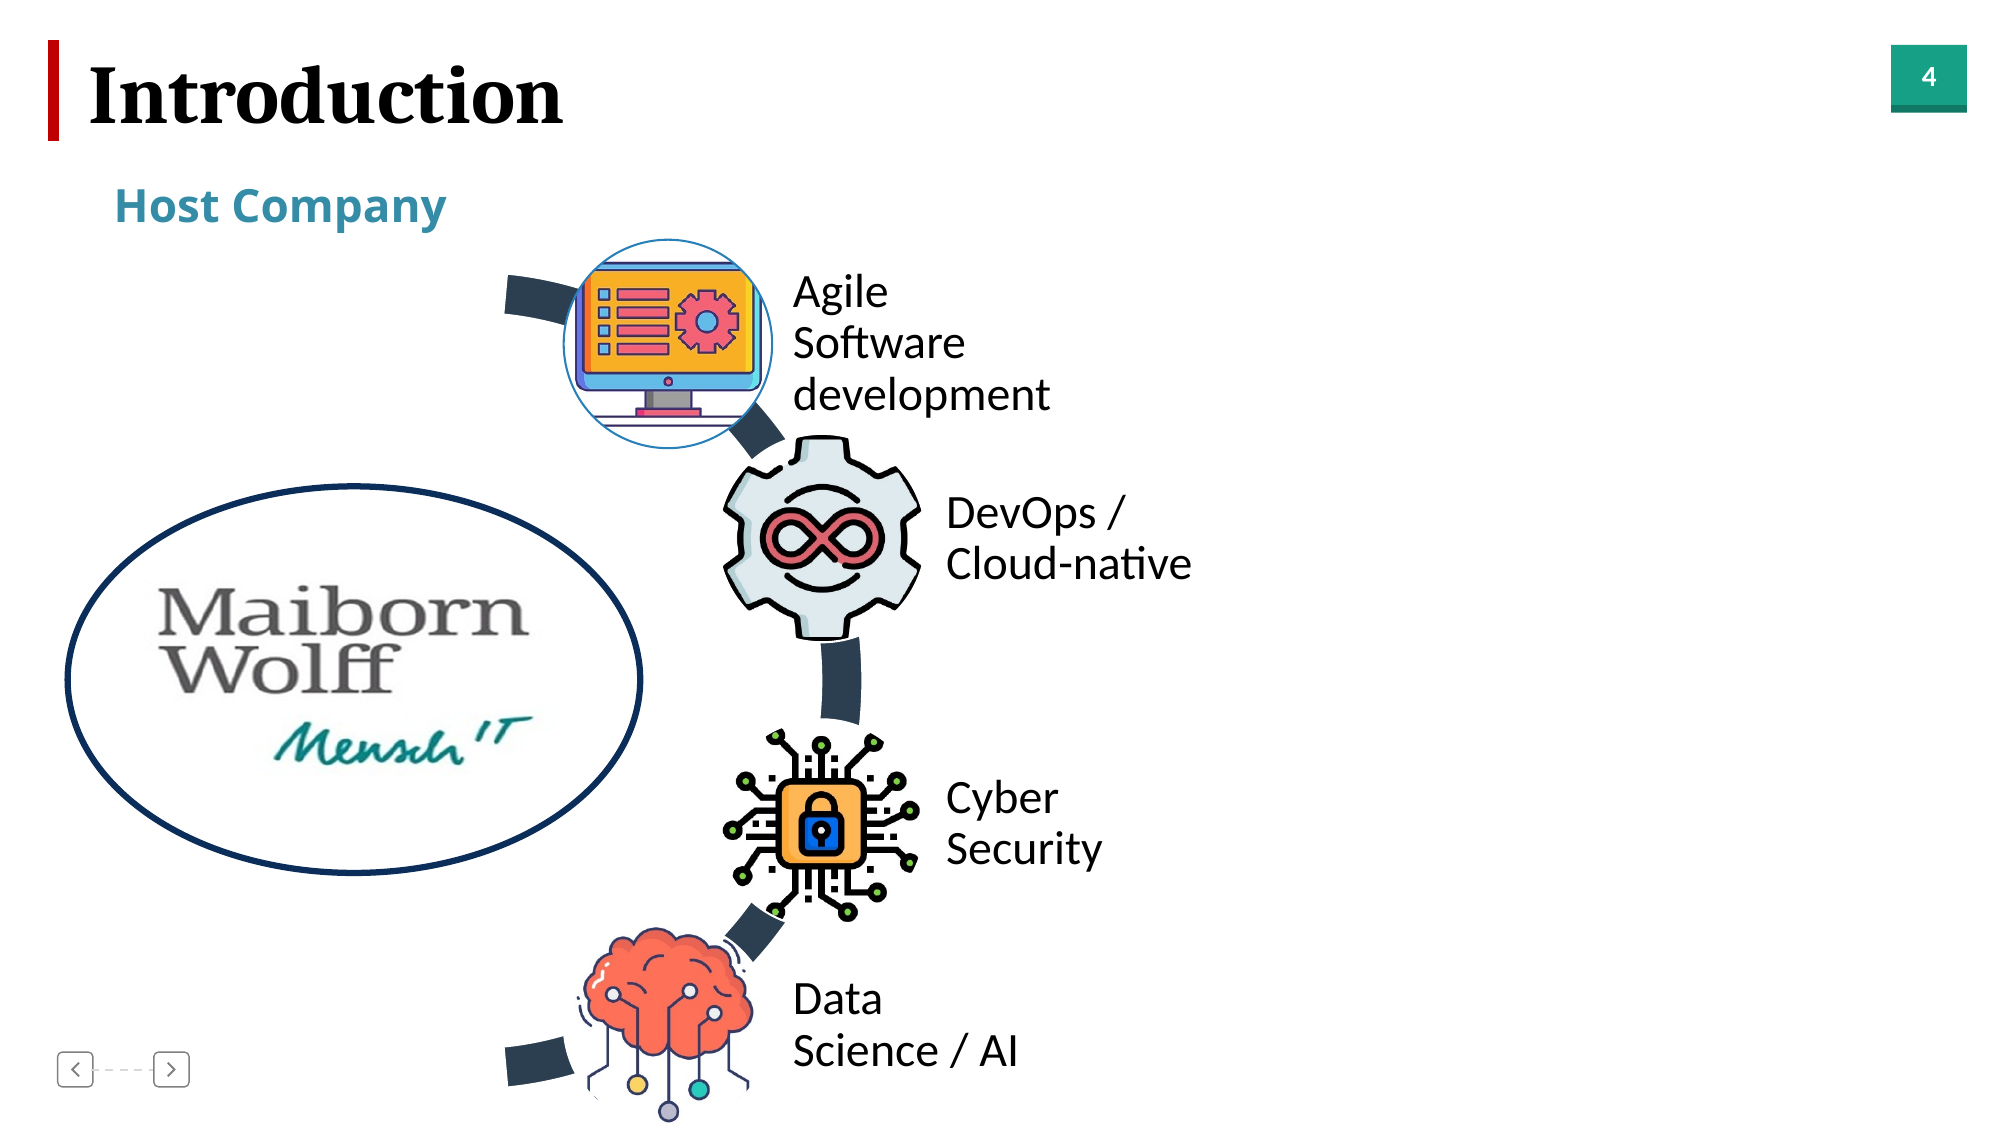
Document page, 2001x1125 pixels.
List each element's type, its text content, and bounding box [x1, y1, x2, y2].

text_box Introduction [88, 40, 1833, 141]
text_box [0, 239, 1456, 1125]
text_box Host Company [113, 177, 1251, 233]
